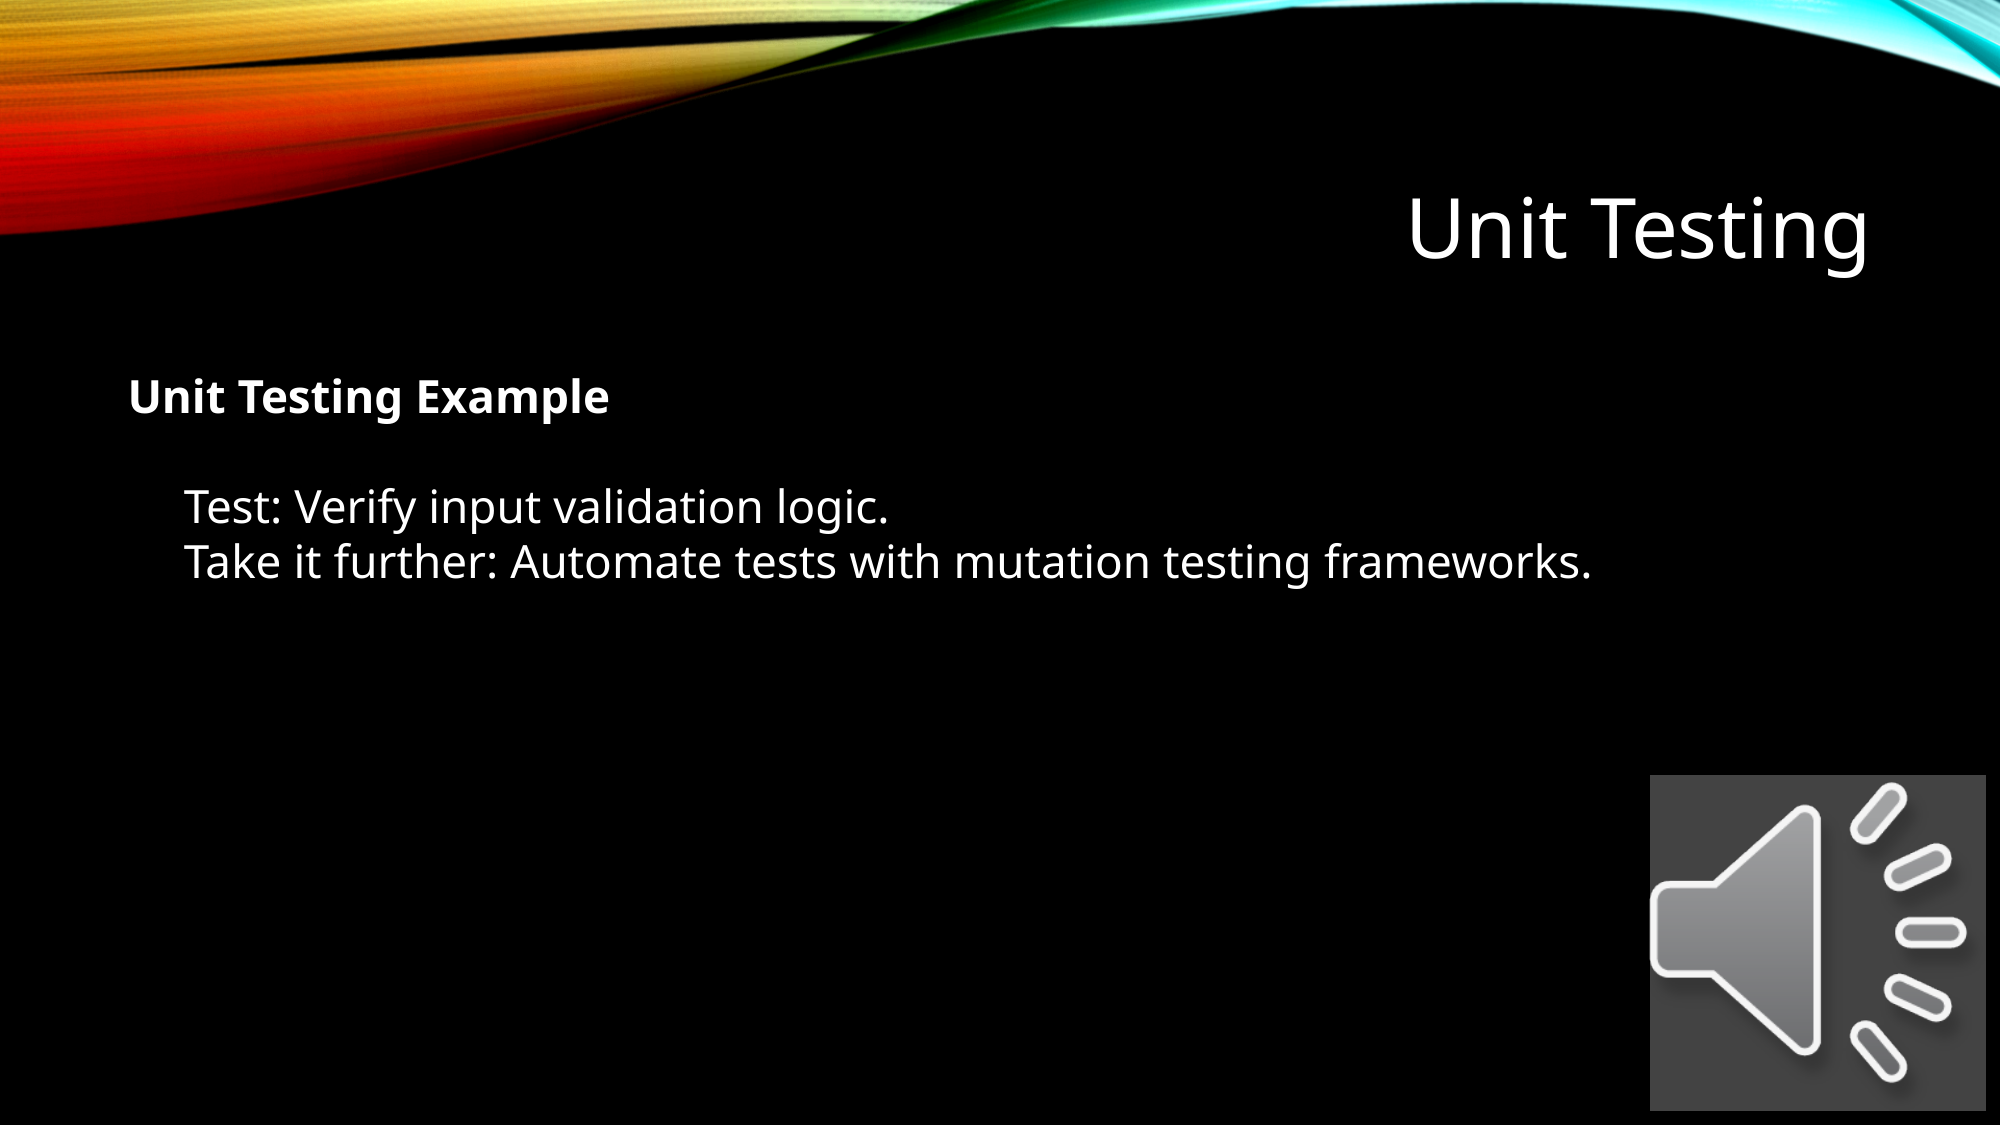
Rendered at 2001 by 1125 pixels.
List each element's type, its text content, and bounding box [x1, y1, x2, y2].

title Unit Testing [474, 125, 1888, 338]
picture [0, 0, 2000, 237]
picture [1648, 773, 1987, 1112]
text_box Unit Testing Example Test: Verify input validation logic. Take it further: Automate tests with mutation testing frameworks. [112, 359, 1888, 1021]
